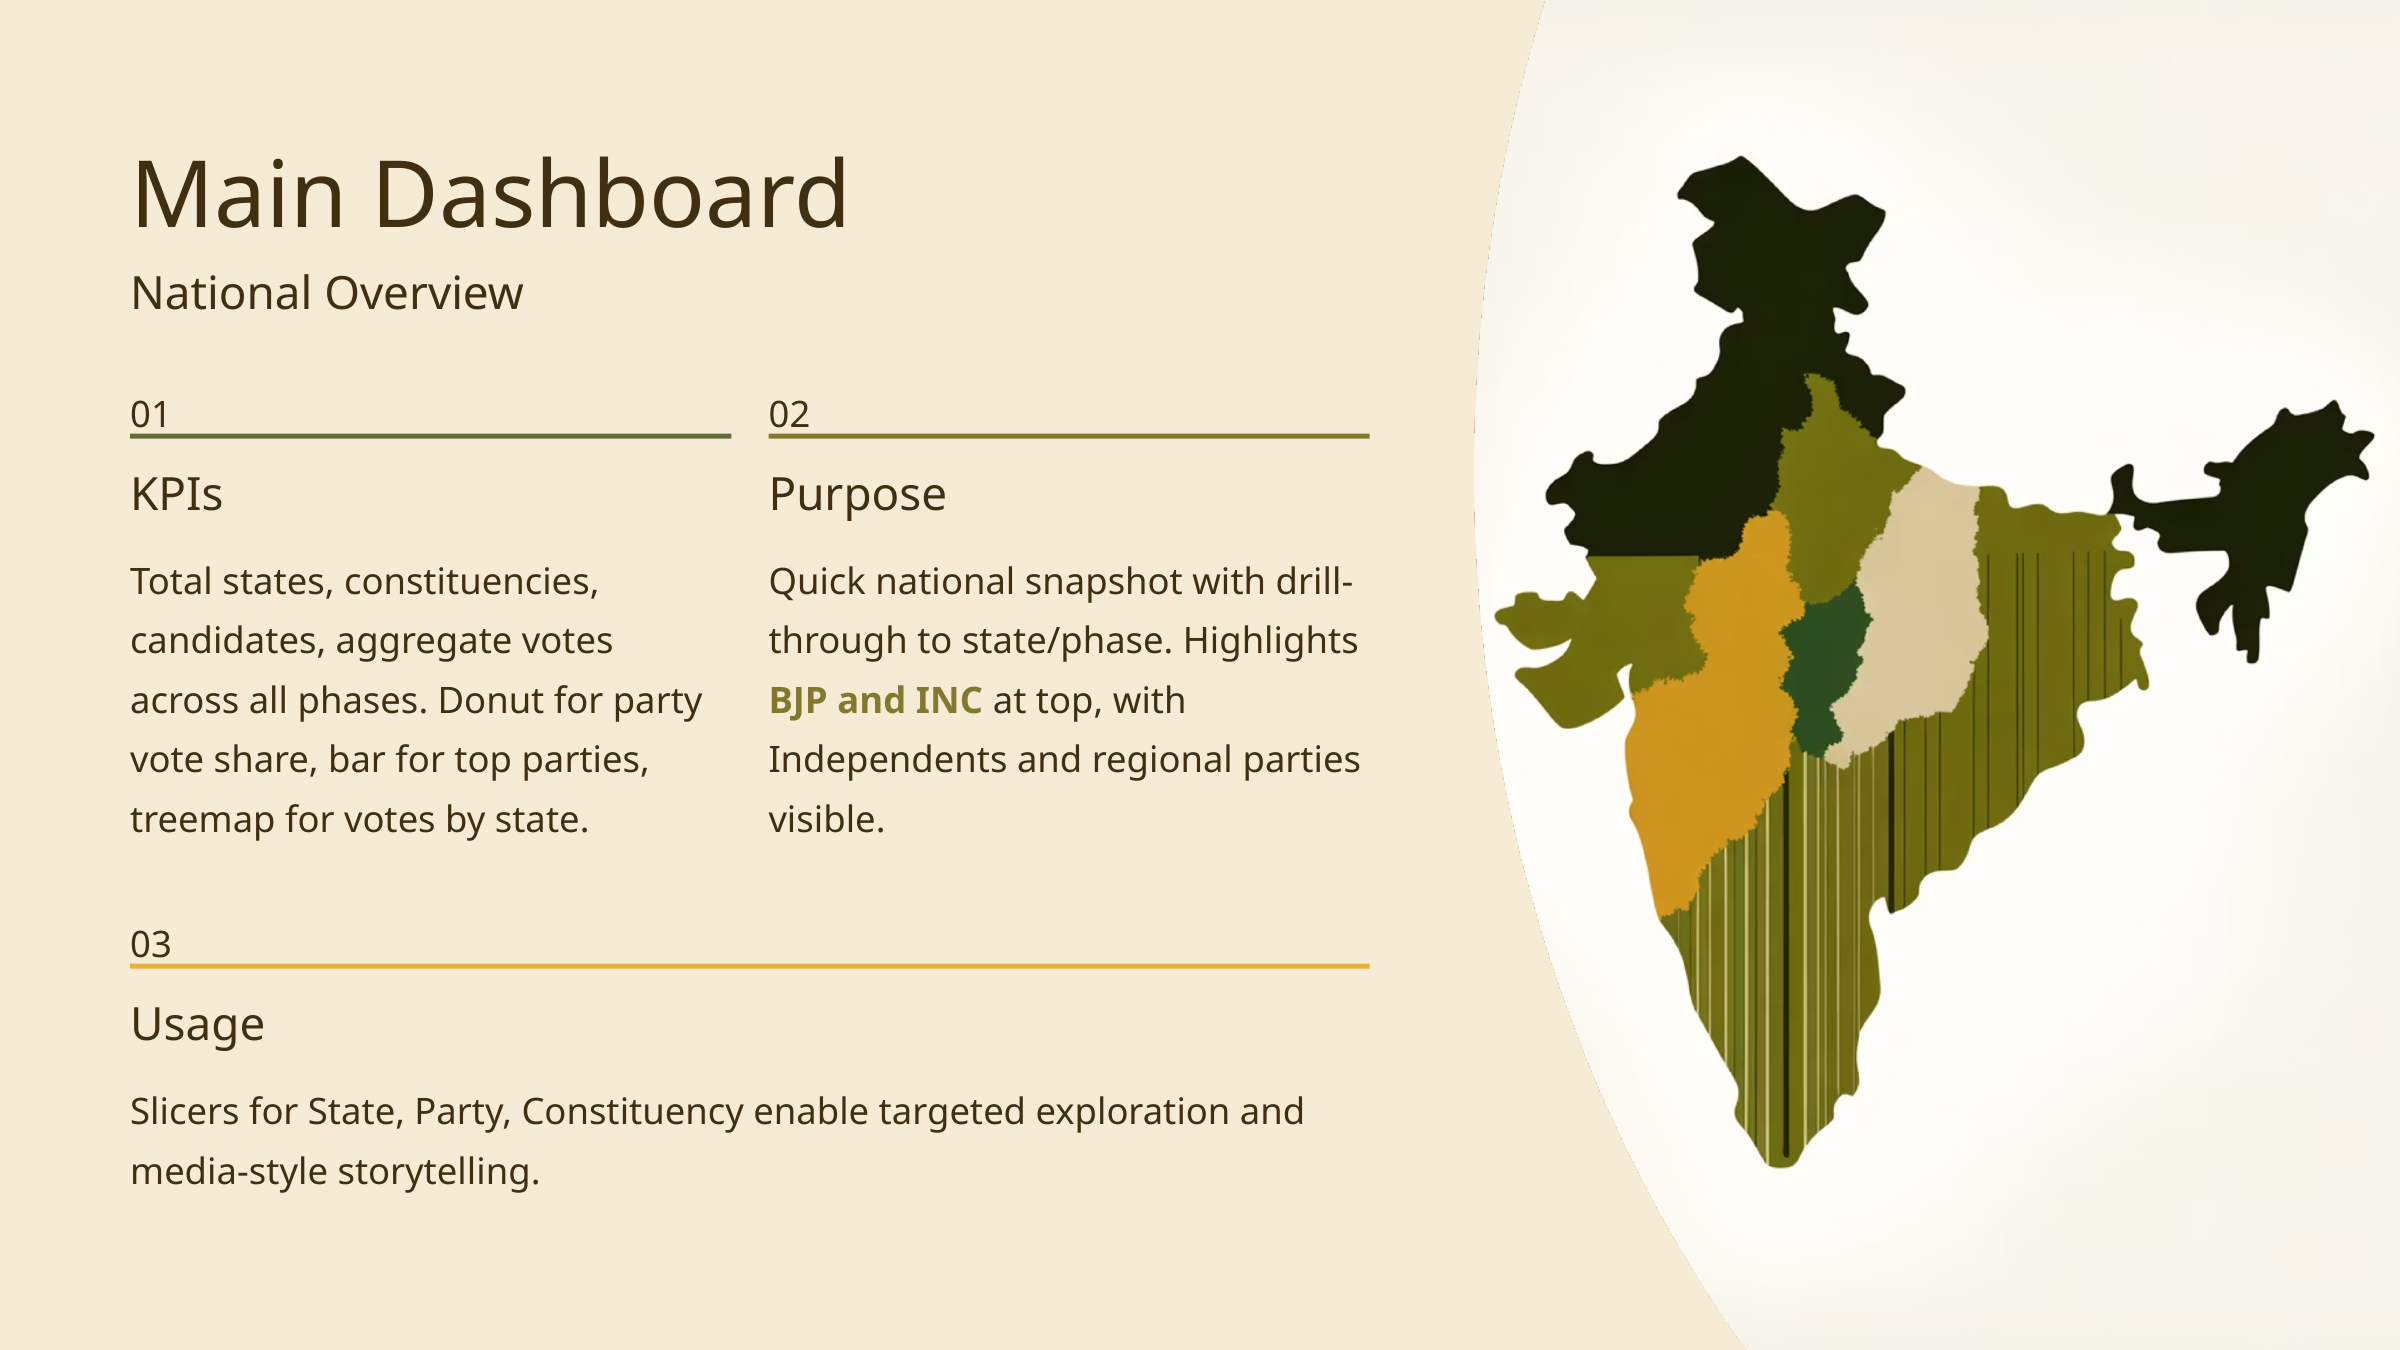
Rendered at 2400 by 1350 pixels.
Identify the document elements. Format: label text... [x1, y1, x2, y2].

text_box 02 [768, 375, 806, 422]
text_box [768, 433, 1370, 439]
text_box 03 [130, 905, 168, 952]
text_box 01 [130, 375, 168, 422]
text_box Quick national snapshot with drill-through to state/phase. Highlights BJP and INC at top, with Independents and regional parties visible. [768, 542, 1370, 841]
text_box Purpose [768, 462, 1234, 521]
picture [1454, 0, 2400, 1350]
text_box [130, 963, 1370, 969]
text_box Main Dashboard [130, 130, 1061, 247]
text_box Usage [130, 992, 596, 1051]
text_box [130, 433, 732, 439]
text_box National Overview [130, 261, 596, 320]
text_box Slicers for State, Party, Constituency enable targeted exploration and media-style storytelling. [130, 1072, 1370, 1192]
text_box KPIs [130, 462, 596, 521]
text_box Total states, constituencies, candidates, aggregate votes across all phases. Donut for party vote share, bar for top parties, treemap for votes by state. [130, 542, 732, 841]
